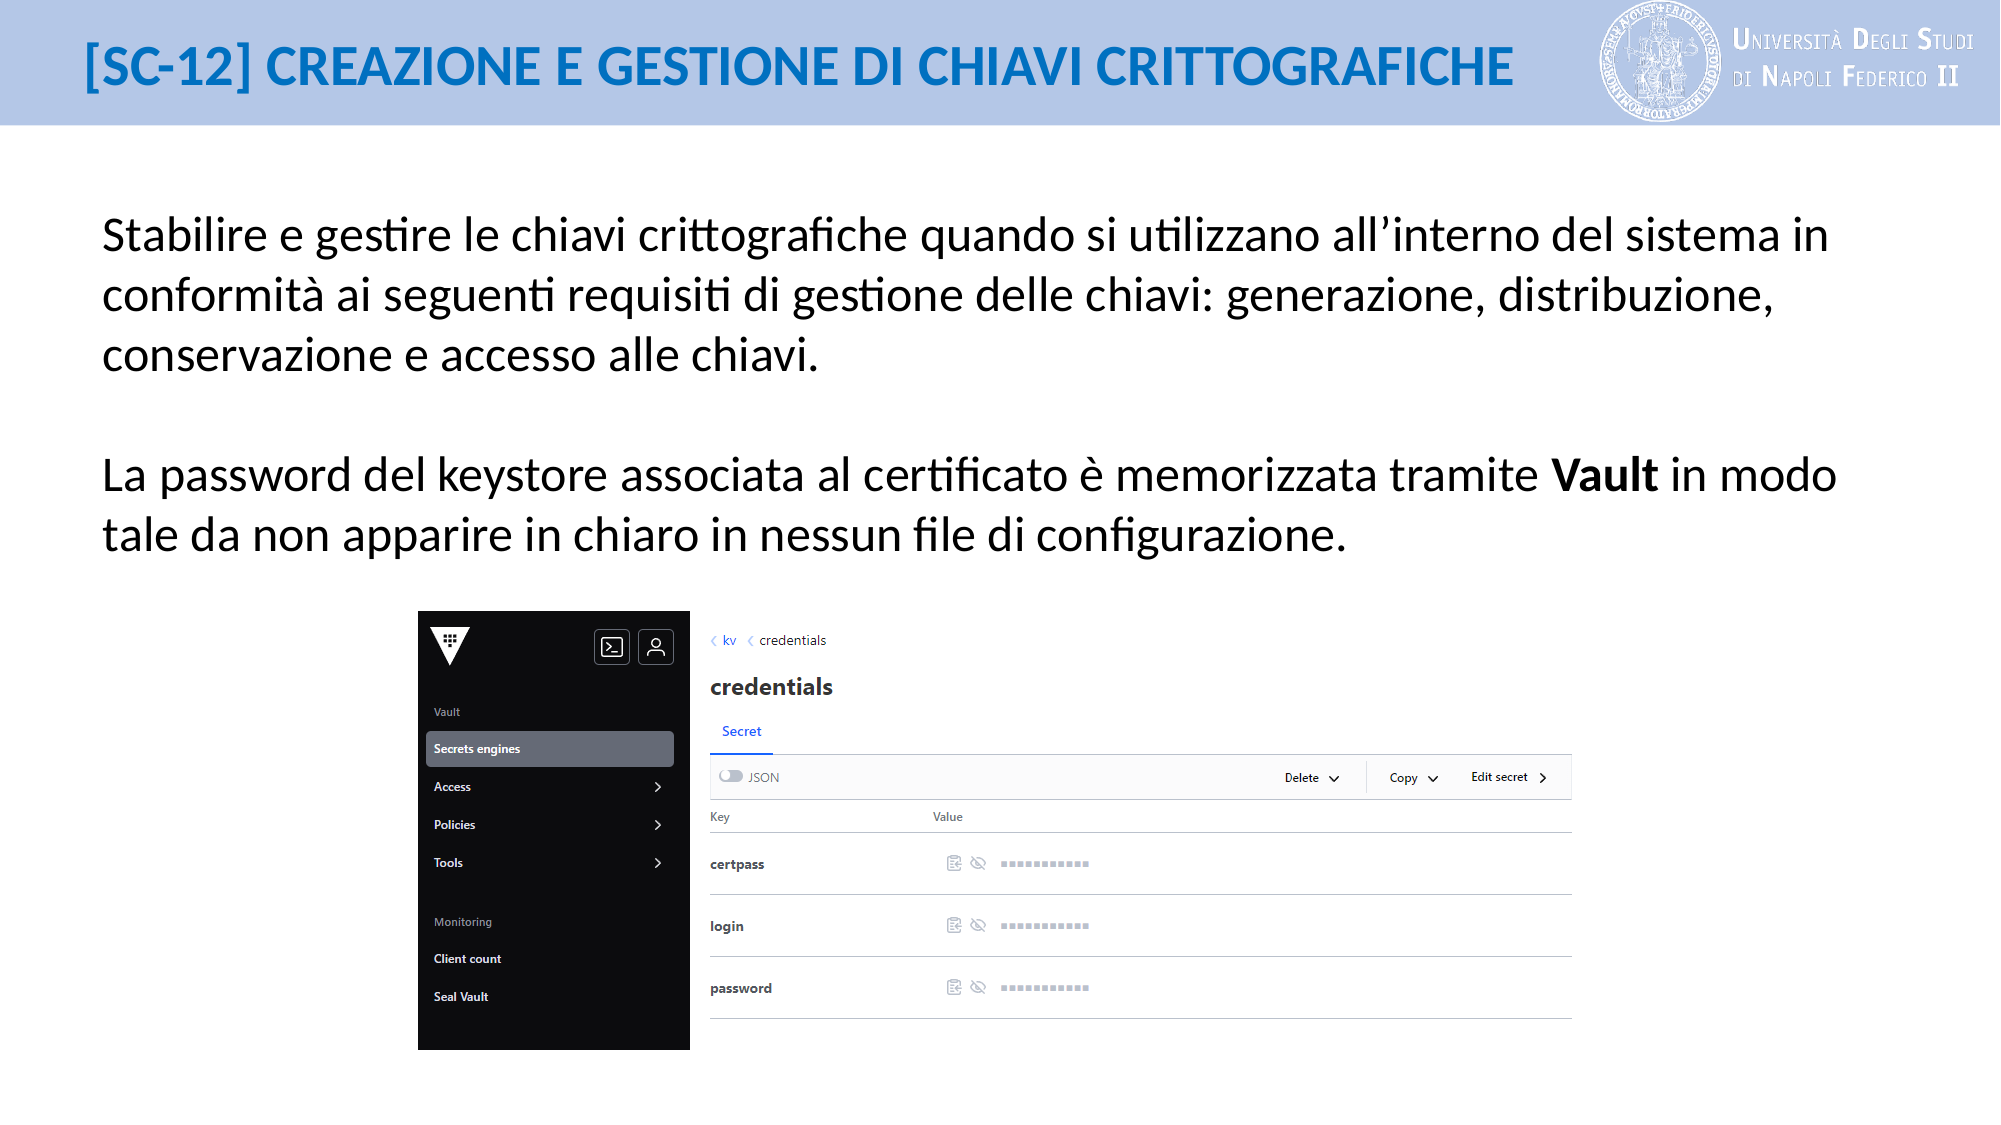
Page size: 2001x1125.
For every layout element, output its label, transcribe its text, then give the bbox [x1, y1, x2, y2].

text_box Stabilire e gestire le chiavi crittografiche quando si utilizzano all’interno del sistema in conformità ai seguenti requisiti di gestione delle chiavi: generazione, distribuzione, conservazione e accesso alle chiavi. La password del keystore associata al certificato è memorizzata tramite Vault in modo tale da non apparire in chiaro in nessun file di configurazione. [88, 194, 1974, 570]
picture [1599, 0, 1974, 122]
text_box [0, 0, 2000, 126]
picture [418, 611, 1582, 1050]
text_box [SC-12] CREAZIONE E GESTIONE DI CHIAVI CRITTOGRAFICHE [69, 19, 1599, 105]
